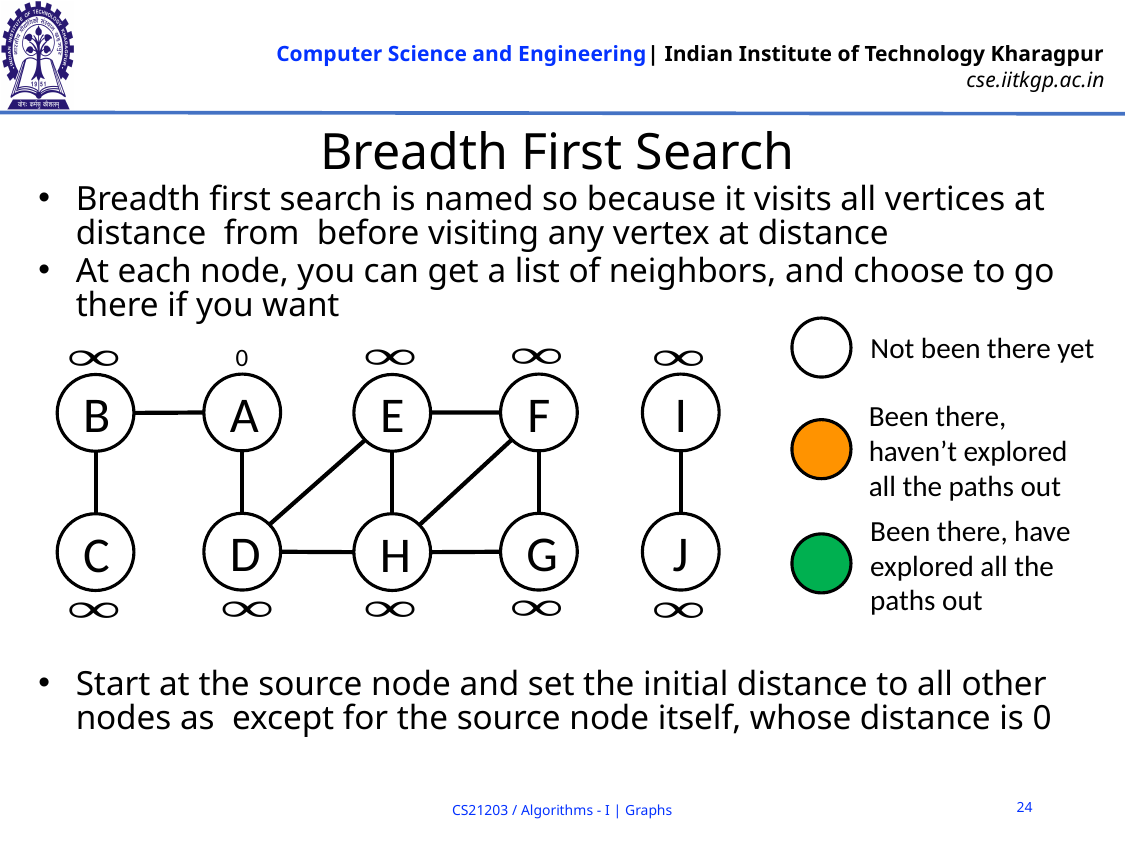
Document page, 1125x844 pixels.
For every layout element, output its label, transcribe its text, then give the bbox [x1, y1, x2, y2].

text_box 0 [220, 333, 264, 374]
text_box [791, 317, 1112, 626]
slide_number 24 [992, 785, 1048, 831]
title Breadth First Search [35, 78, 1078, 221]
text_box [57, 374, 720, 591]
picture [1, 1, 74, 110]
footer CS21203 / Algorithms - I | Graphs [185, 787, 940, 833]
